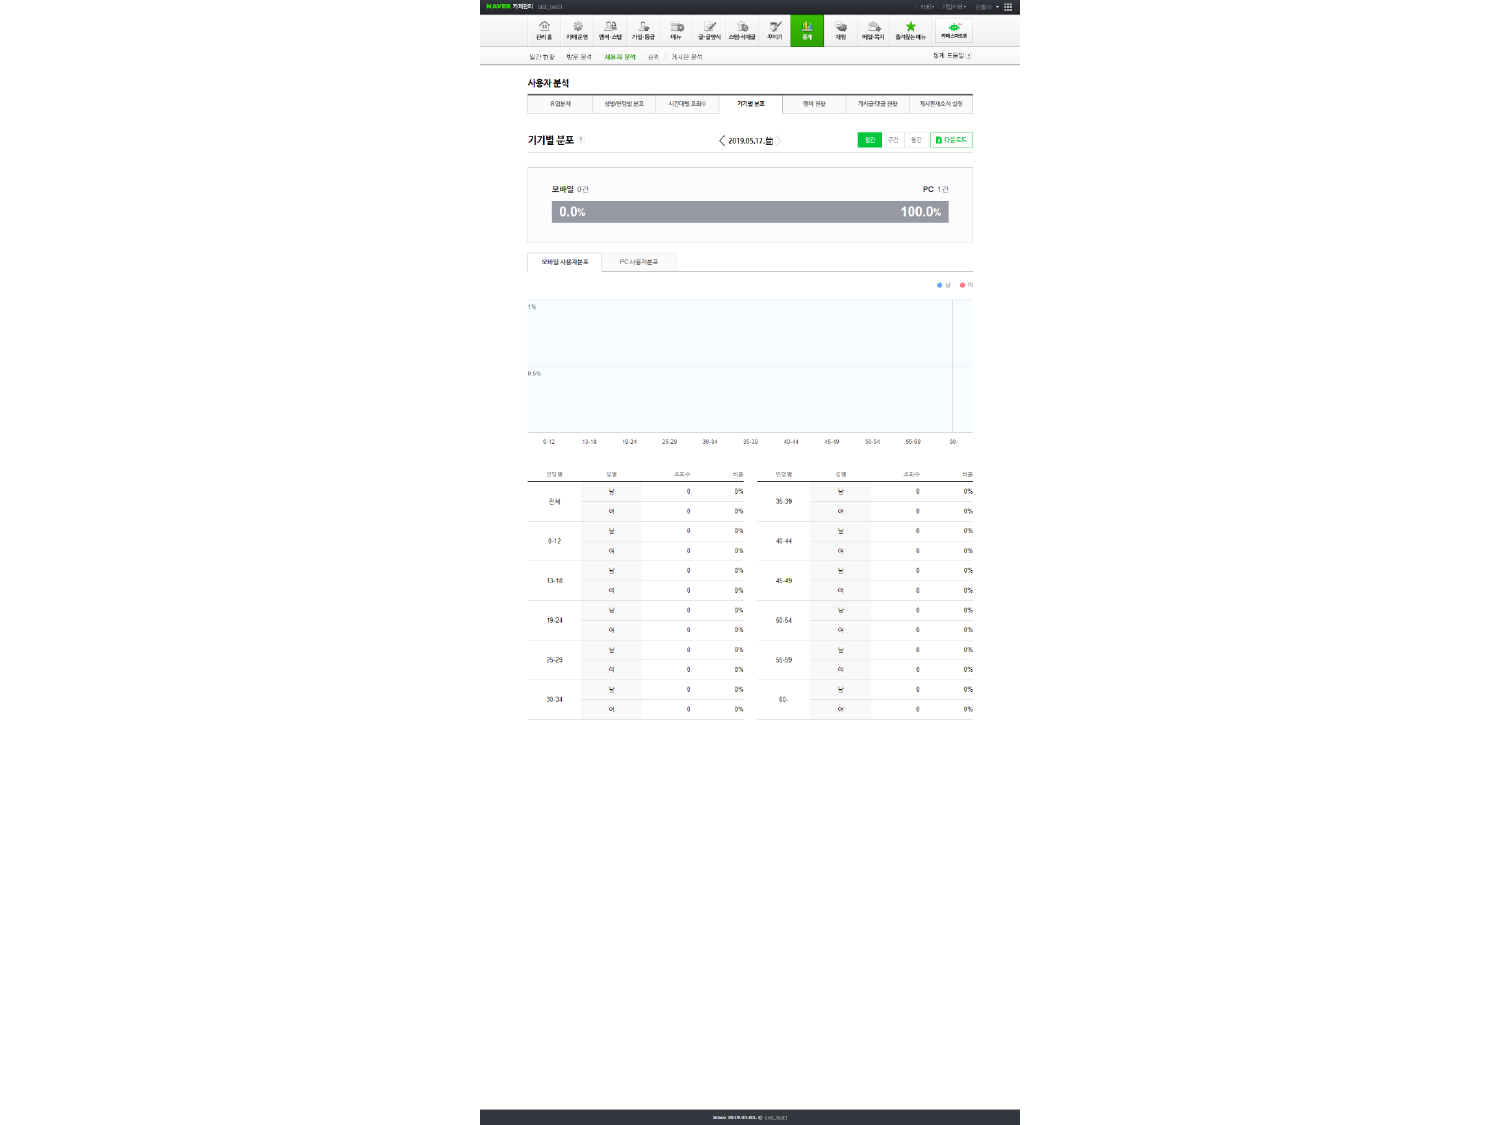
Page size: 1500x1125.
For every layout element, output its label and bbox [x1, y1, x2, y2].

picture [480, 0, 1020, 1125]
